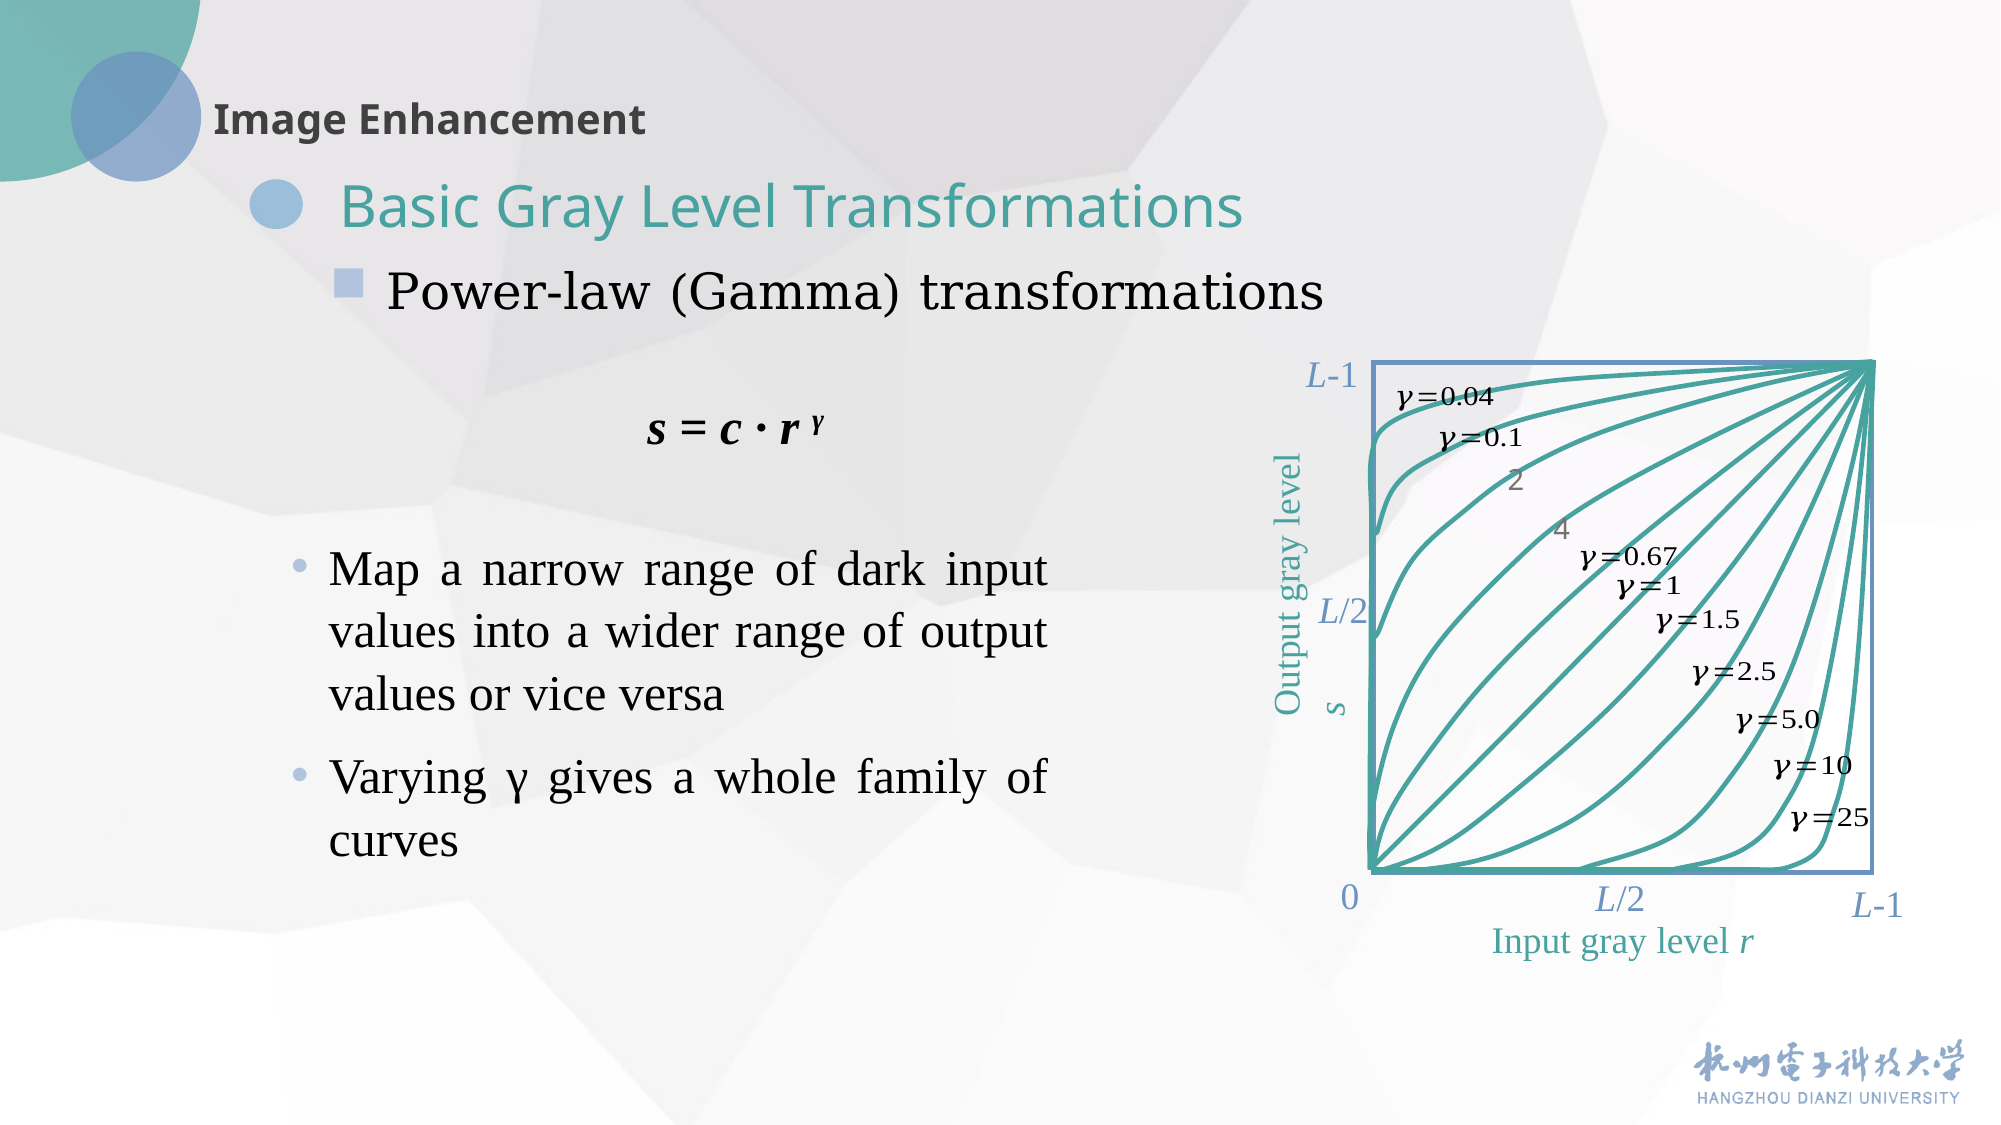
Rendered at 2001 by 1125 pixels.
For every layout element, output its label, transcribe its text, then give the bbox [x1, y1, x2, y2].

picture [0, 0, 2001, 1125]
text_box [1254, 342, 1940, 964]
text_box s = c · r γ [632, 387, 839, 462]
text_box Basic Gray Level Transformations [324, 161, 1717, 246]
text_box [0, 0, 202, 183]
text_box Map a narrow range of dark input values into a wider range of output values or vice versa Varying γ gives a whole family of curves [276, 525, 1064, 953]
text_box Power-law (Gamma) transformations [315, 252, 1417, 328]
text_box [70, 50, 203, 183]
text_box [248, 178, 304, 231]
